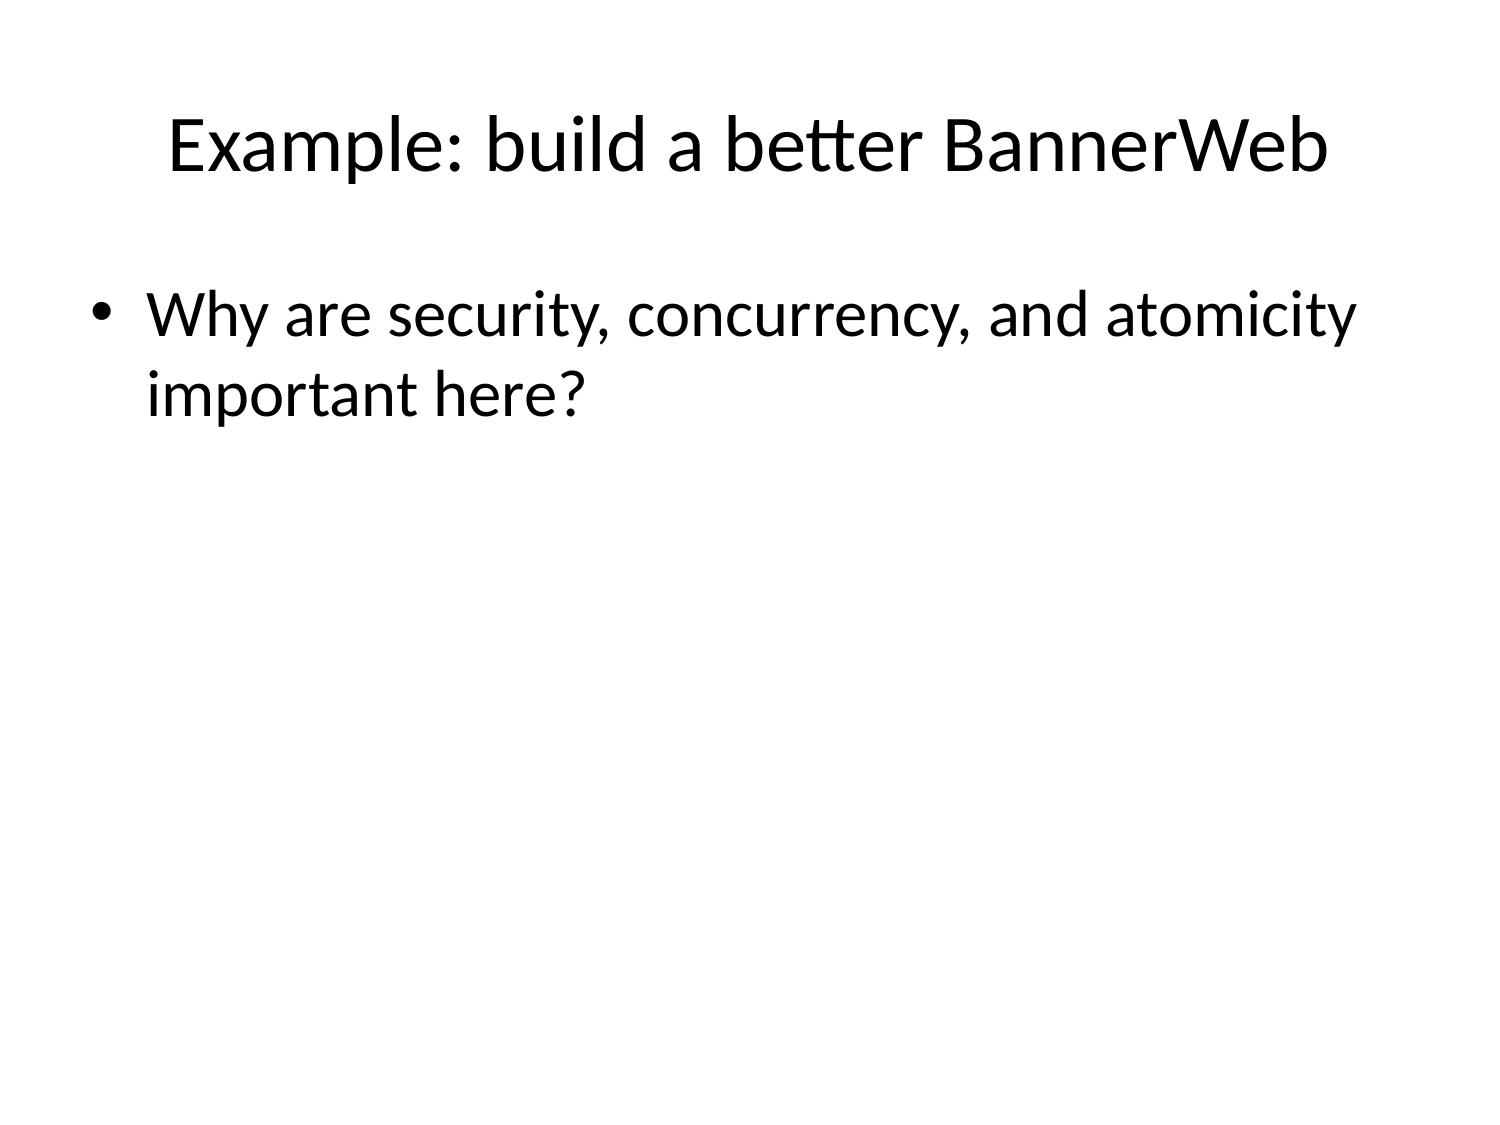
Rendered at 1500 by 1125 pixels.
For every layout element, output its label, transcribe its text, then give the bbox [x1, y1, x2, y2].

title Example: build a better BannerWeb [75, 45, 1425, 233]
list Why are security, concurrency, and atomicity important here? [75, 262, 1425, 1005]
